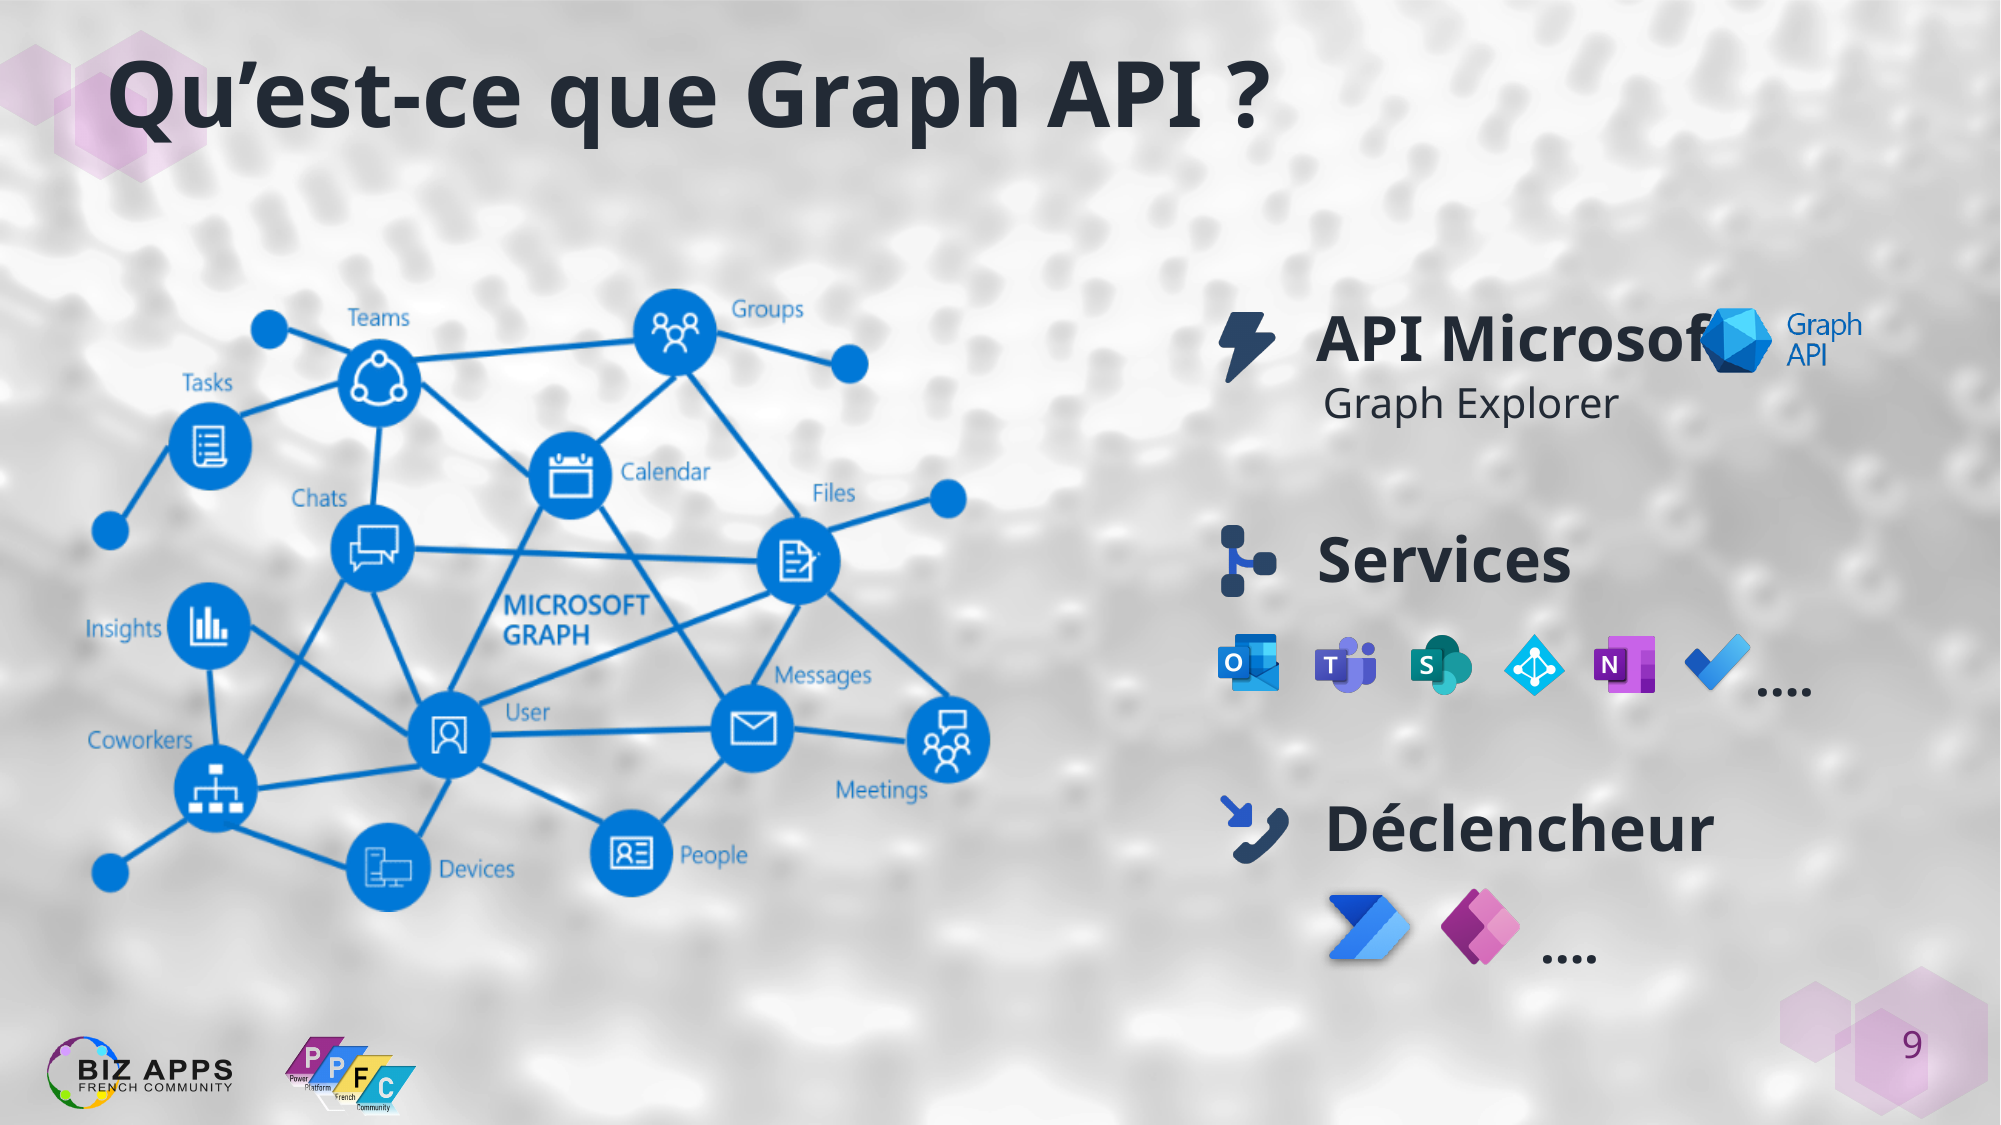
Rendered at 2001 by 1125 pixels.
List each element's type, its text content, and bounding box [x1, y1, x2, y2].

title Qu’est-ce que Graph API ? [90, 17, 1850, 180]
text_box Services [1302, 512, 1822, 603]
slide_number 9 [1837, 1015, 1988, 1077]
text_box API Microsoft [1301, 291, 1684, 382]
picture [0, 0, 2001, 1125]
text_box …. [1740, 636, 2000, 714]
text_box …. [1525, 904, 2000, 982]
text_box Graph Explorer [1308, 369, 1828, 434]
text_box Déclencheur [1309, 782, 1829, 872]
